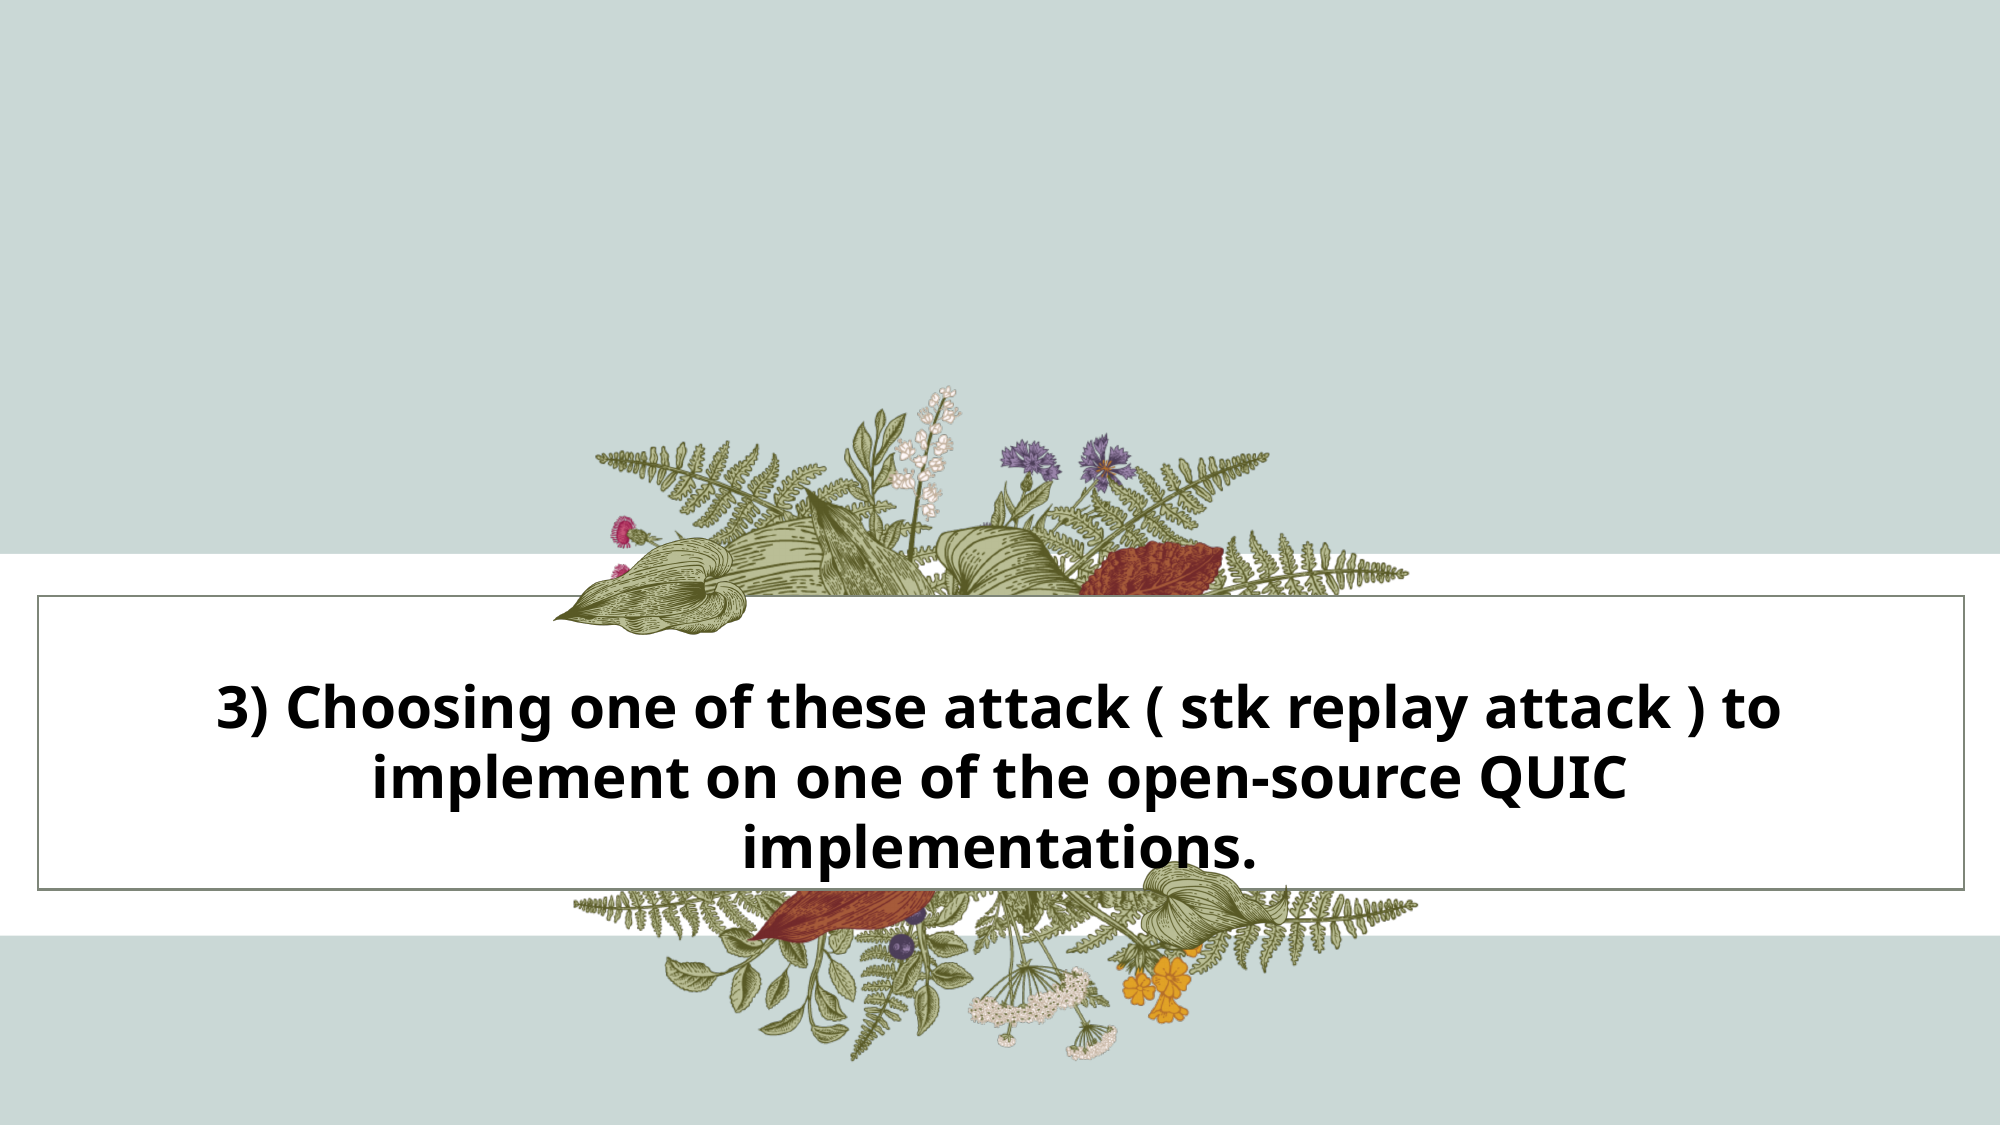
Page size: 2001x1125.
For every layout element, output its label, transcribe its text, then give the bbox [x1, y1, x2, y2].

text_box 3) Choosing one of these attack ( stk replay attack ) to implement on one of the open-source QUIC implementations. [147, 663, 1853, 888]
picture [551, 366, 1449, 636]
picture [568, 888, 1434, 1072]
